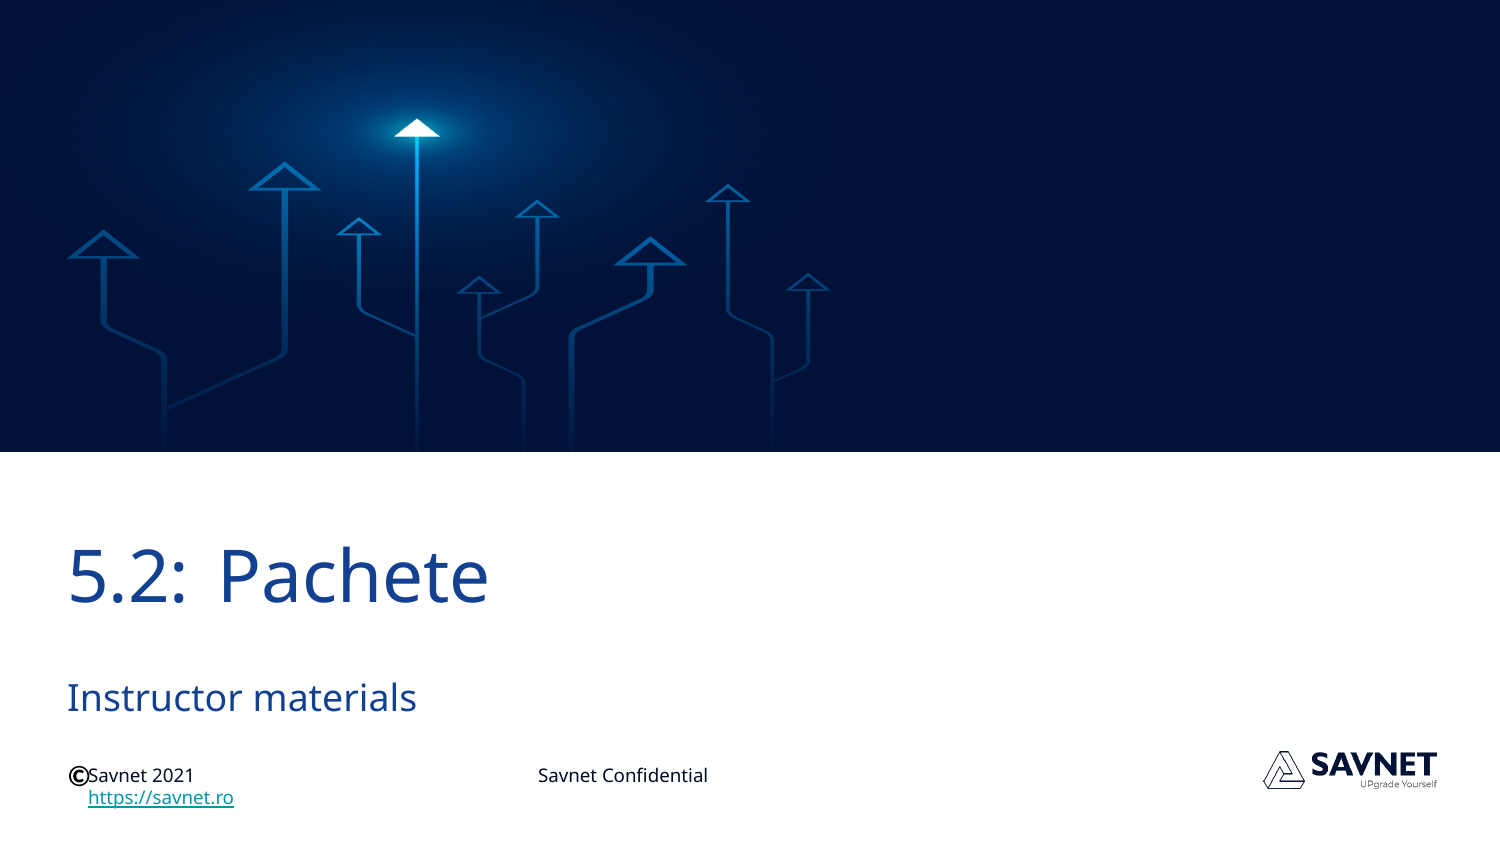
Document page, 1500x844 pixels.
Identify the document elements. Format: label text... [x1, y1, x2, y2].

picture [1262, 751, 1438, 789]
text_box 5.2: Pachete [55, 523, 1445, 623]
text_box Savnet 2021 Savnet Confidential https://savnet.ro [76, 757, 1264, 817]
text_box © [55, 751, 89, 798]
picture [0, 0, 1500, 452]
text_box Instructor materials [55, 668, 1445, 726]
